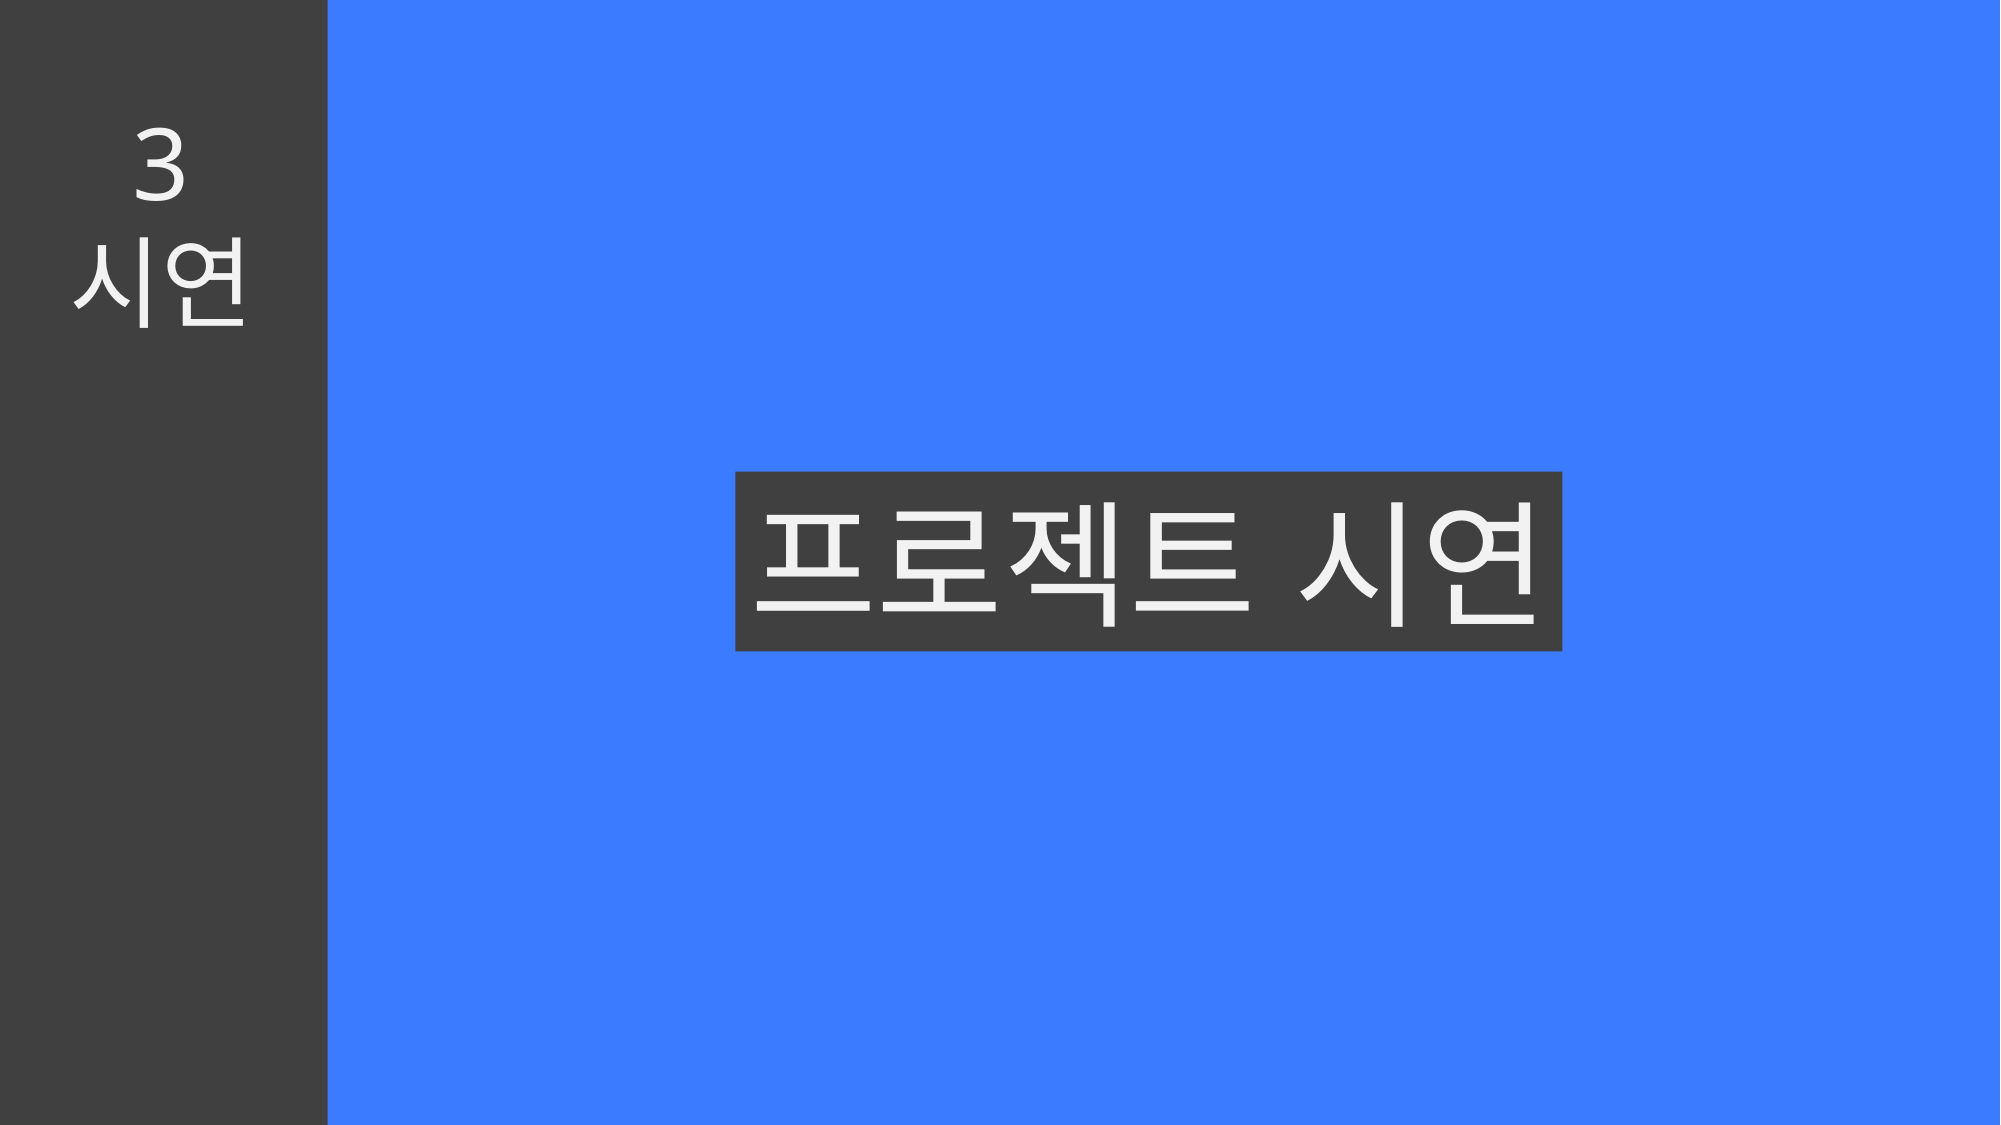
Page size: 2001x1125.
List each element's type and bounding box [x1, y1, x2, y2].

text_box [0, 0, 329, 1125]
text_box [735, 471, 1563, 652]
